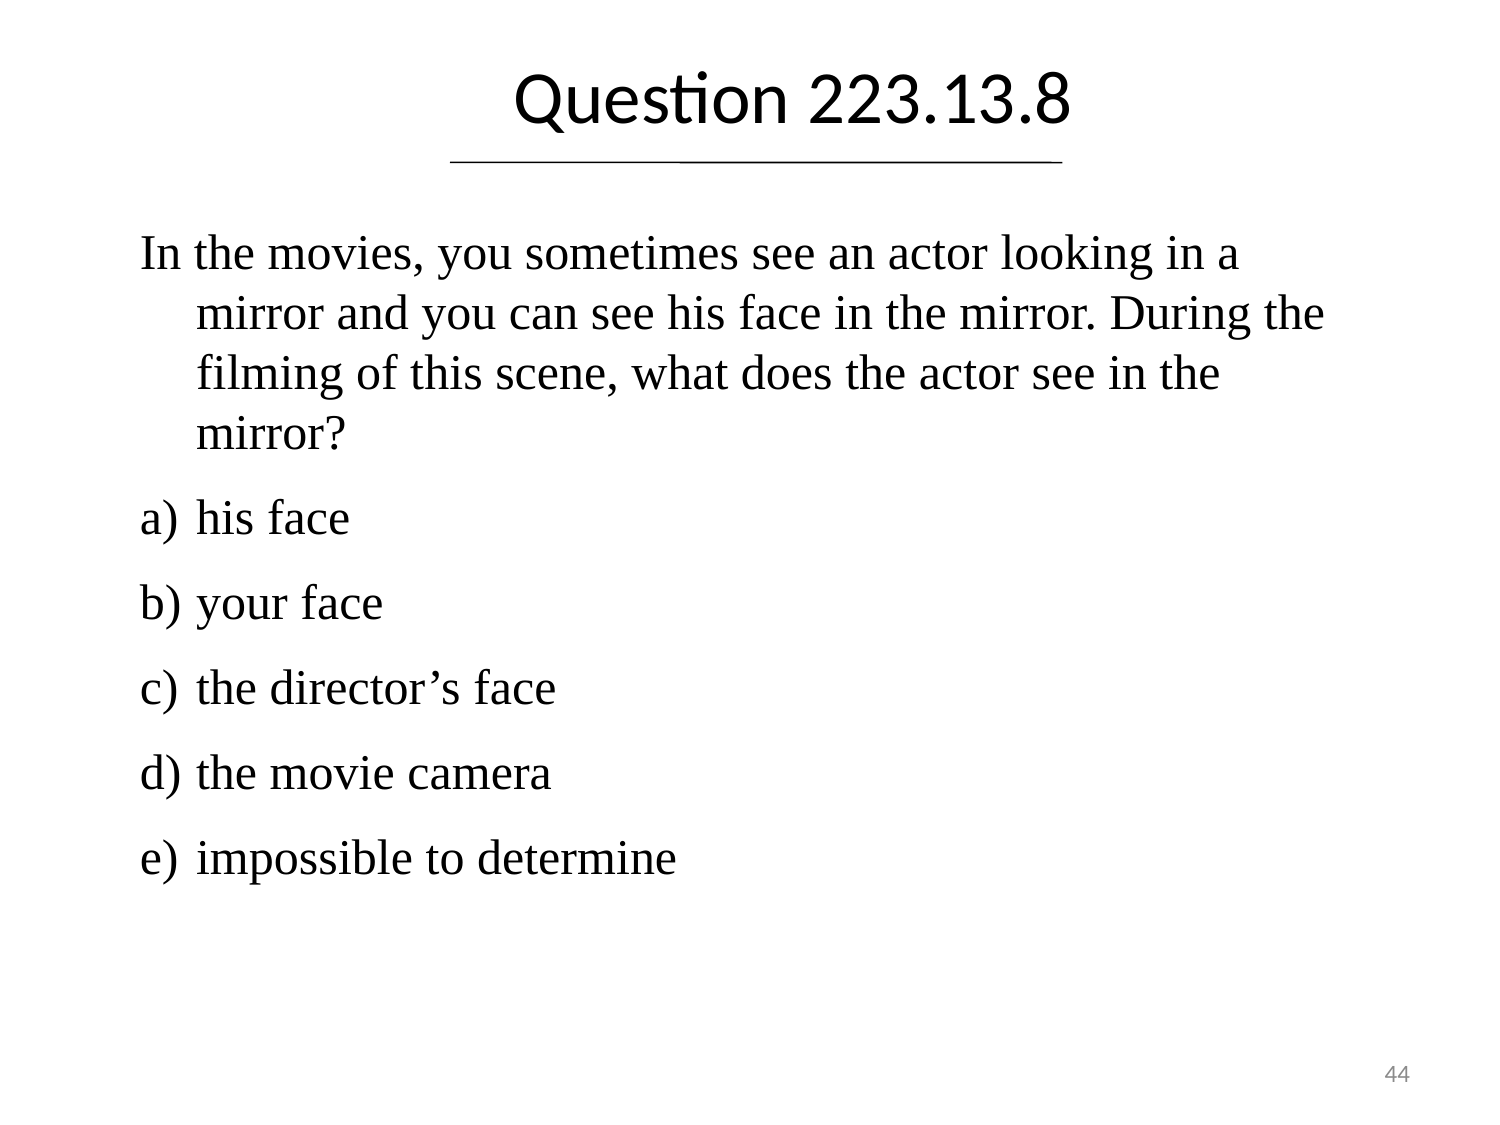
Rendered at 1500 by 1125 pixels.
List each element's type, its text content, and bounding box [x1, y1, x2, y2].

text_box In the movies, you sometimes see an actor looking in a mirror and you can see his face in the mirror. During the filming of this scene, what does the actor see in the mirror? his face your face the director’s face the movie camera impossible to determine [125, 212, 1375, 893]
text_box Question 223.13.8 [262, 0, 1325, 188]
slide_number 44 [1074, 1042, 1425, 1103]
